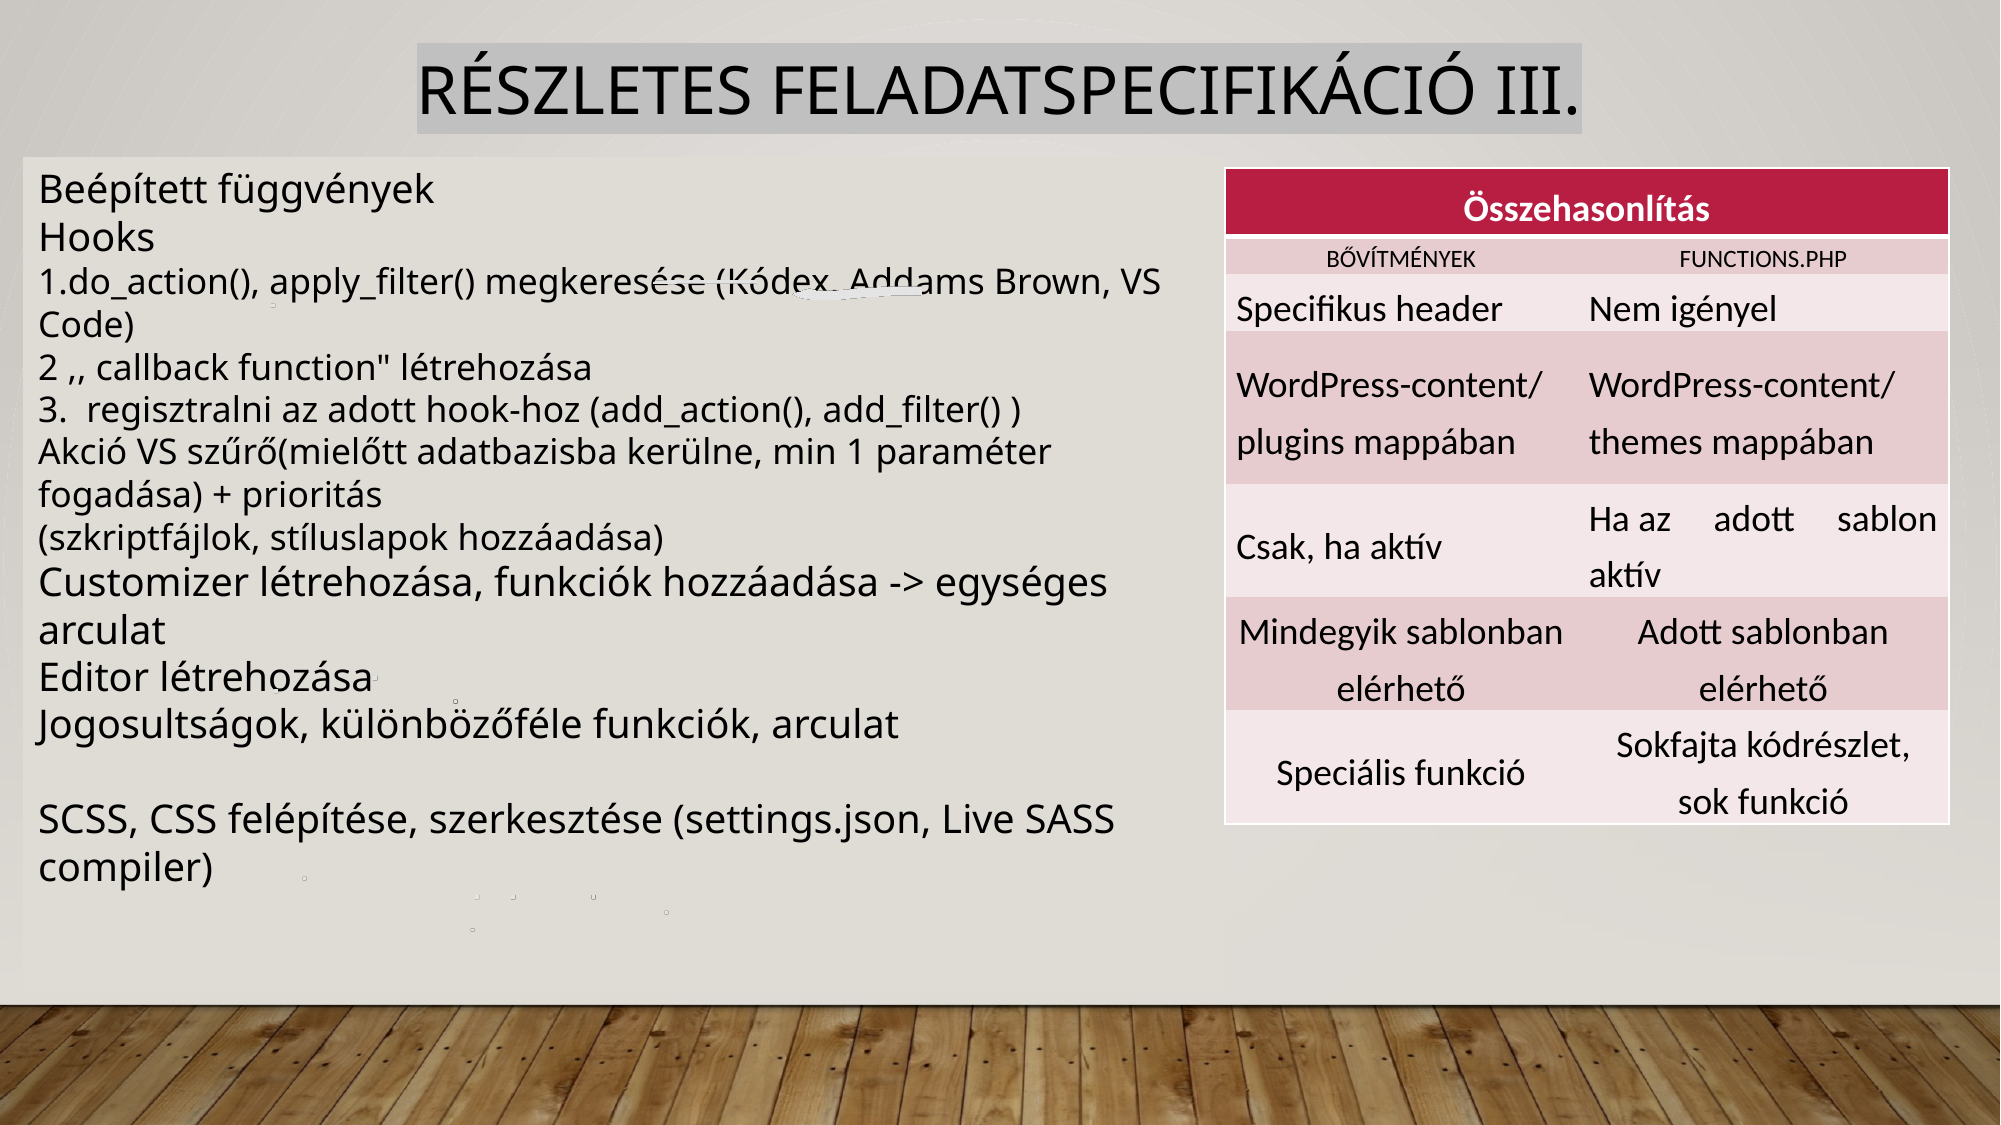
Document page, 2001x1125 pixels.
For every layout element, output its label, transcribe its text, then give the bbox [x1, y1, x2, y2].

table_cell Speciális funkció [1226, 710, 1578, 823]
table_cell Sokfajta kódrészlet, sok funkció [1578, 710, 1948, 823]
table_header Összehasonlítás [1226, 169, 1948, 234]
title RÉSZLETES FELADATSPECIFIKÁCIÓ III. [211, 49, 1788, 158]
picture [648, 279, 763, 285]
table_cell Ha az adott sablon aktív [1578, 484, 1948, 597]
picture [791, 284, 928, 301]
table_cell WordPress-content/themes mappában [1578, 331, 1948, 484]
table_cell BŐVÍTMÉNYEK [1226, 239, 1578, 274]
table_cell FUNCTIONS.PHP [1578, 239, 1948, 274]
table_cell Mindegyik sablonban elérhető [1226, 597, 1578, 710]
table_cell Specifikus header [1226, 274, 1578, 331]
picture [0, 1005, 2000, 1125]
table_cell Nem igényel [1578, 274, 1948, 331]
table_cell Csak, ha aktív [1226, 484, 1578, 597]
table_cell Adott sablonban elérhető [1578, 597, 1948, 710]
table_cell WordPress-content/plugins mappában [1226, 331, 1578, 484]
list Beépített függvények Hooks 1.do_action(), apply_filter() megkeresése (Kódex, Addams Brown, VS Code) 2 ,, callback function" létrehozása 3. regisztralni az adott hook-hoz (add_action(), add_filter() ) Akció VS szűrő(mielőtt adatbazisba kerülne, min 1 paraméter fogadása) + prioritás (szkriptfájlok, stíluslapok hozzáadása) Customizer létrehozása, funkciók hozzáadása -> egységes arculat Editor létrehozása Jogosultságok, különbözőféle funkciók, arculat SCSS, CSS felépítése, szerkesztése (settings.json, Live SASS compiler) [23, 157, 1226, 995]
